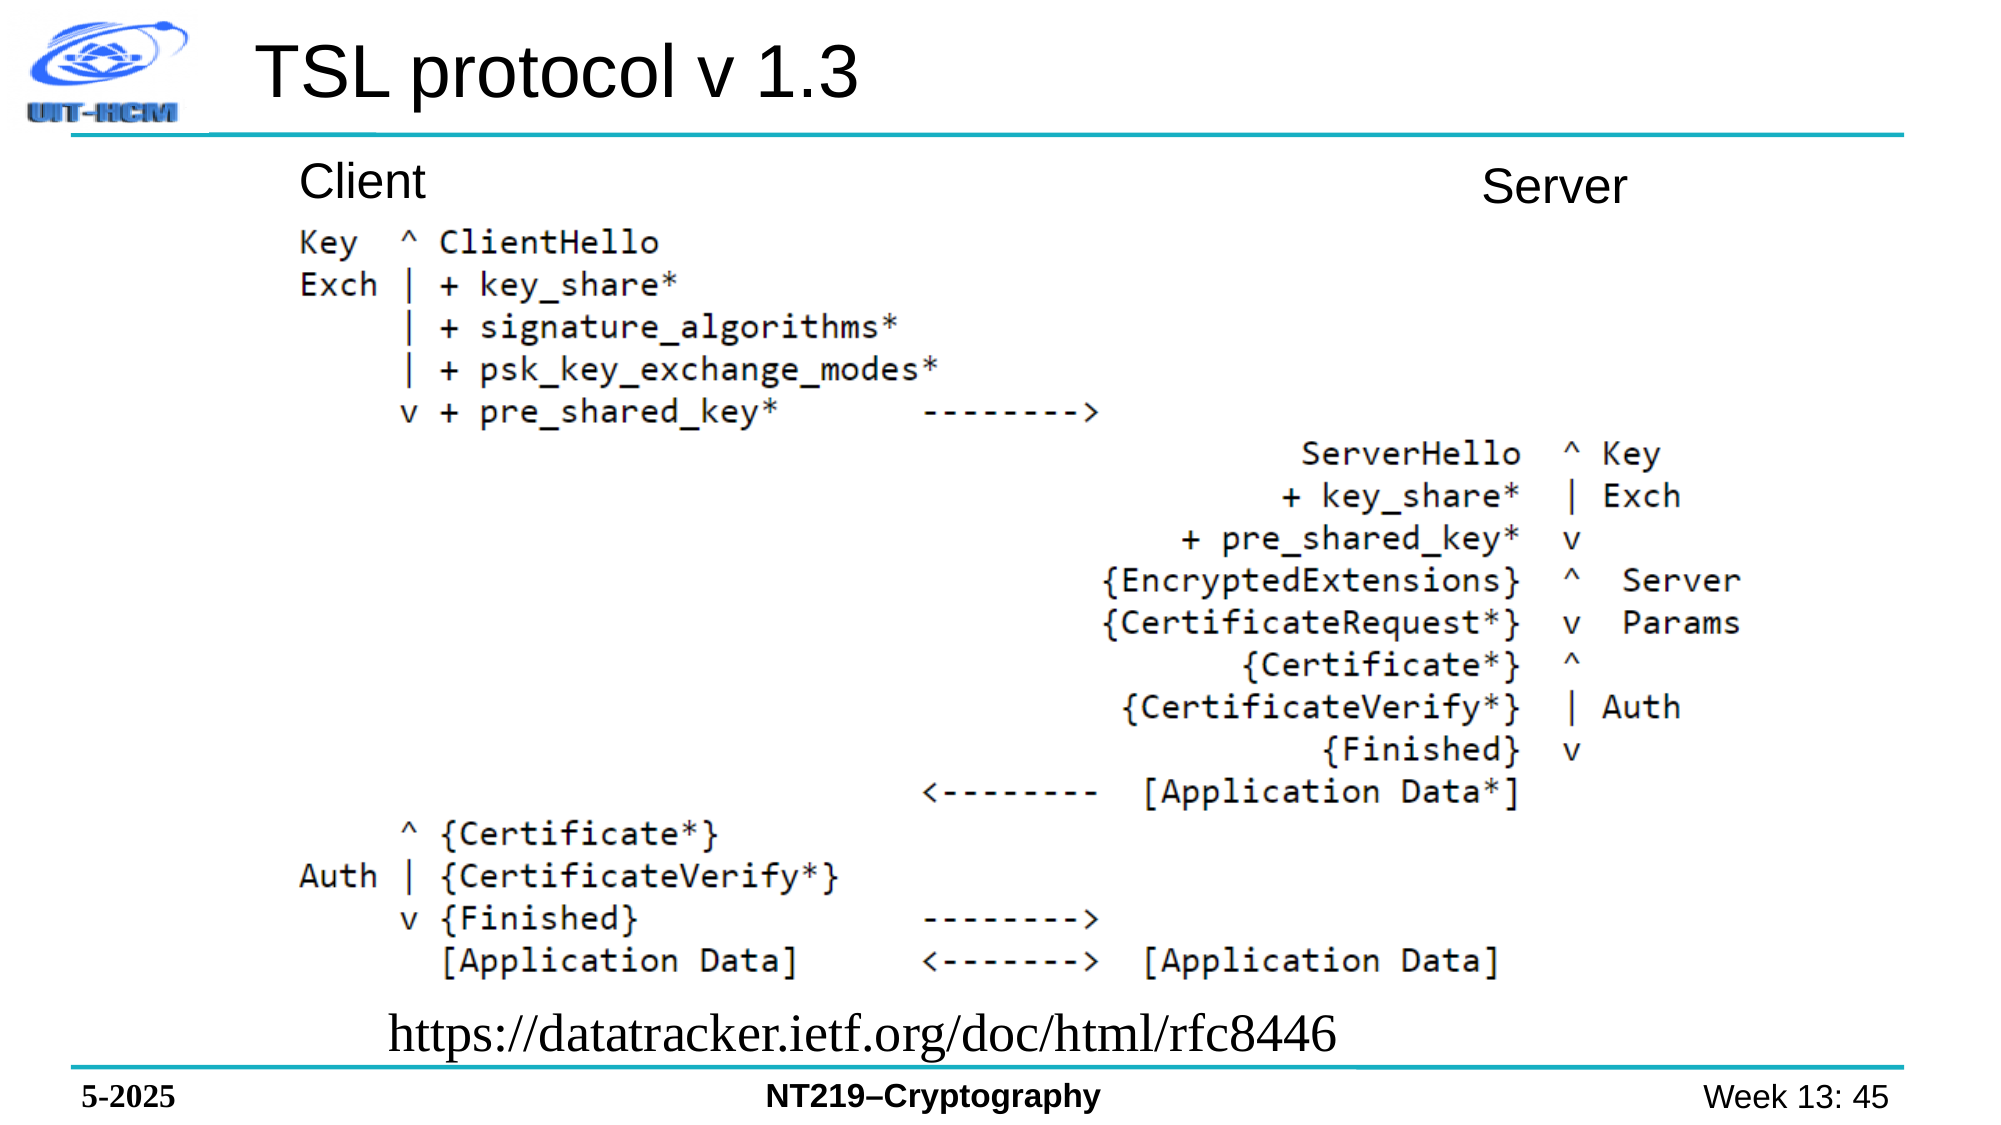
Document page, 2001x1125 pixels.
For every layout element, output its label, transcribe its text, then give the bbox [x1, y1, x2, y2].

title TSL protocol v 1.3 [239, 1, 1717, 134]
text_box Client [283, 112, 569, 209]
text_box Server [1466, 117, 1751, 210]
picture [7, 9, 209, 133]
picture [284, 210, 1751, 1008]
text_box https://datatracker.ietf.org/doc/html/rfc8446 [373, 1015, 1603, 1070]
